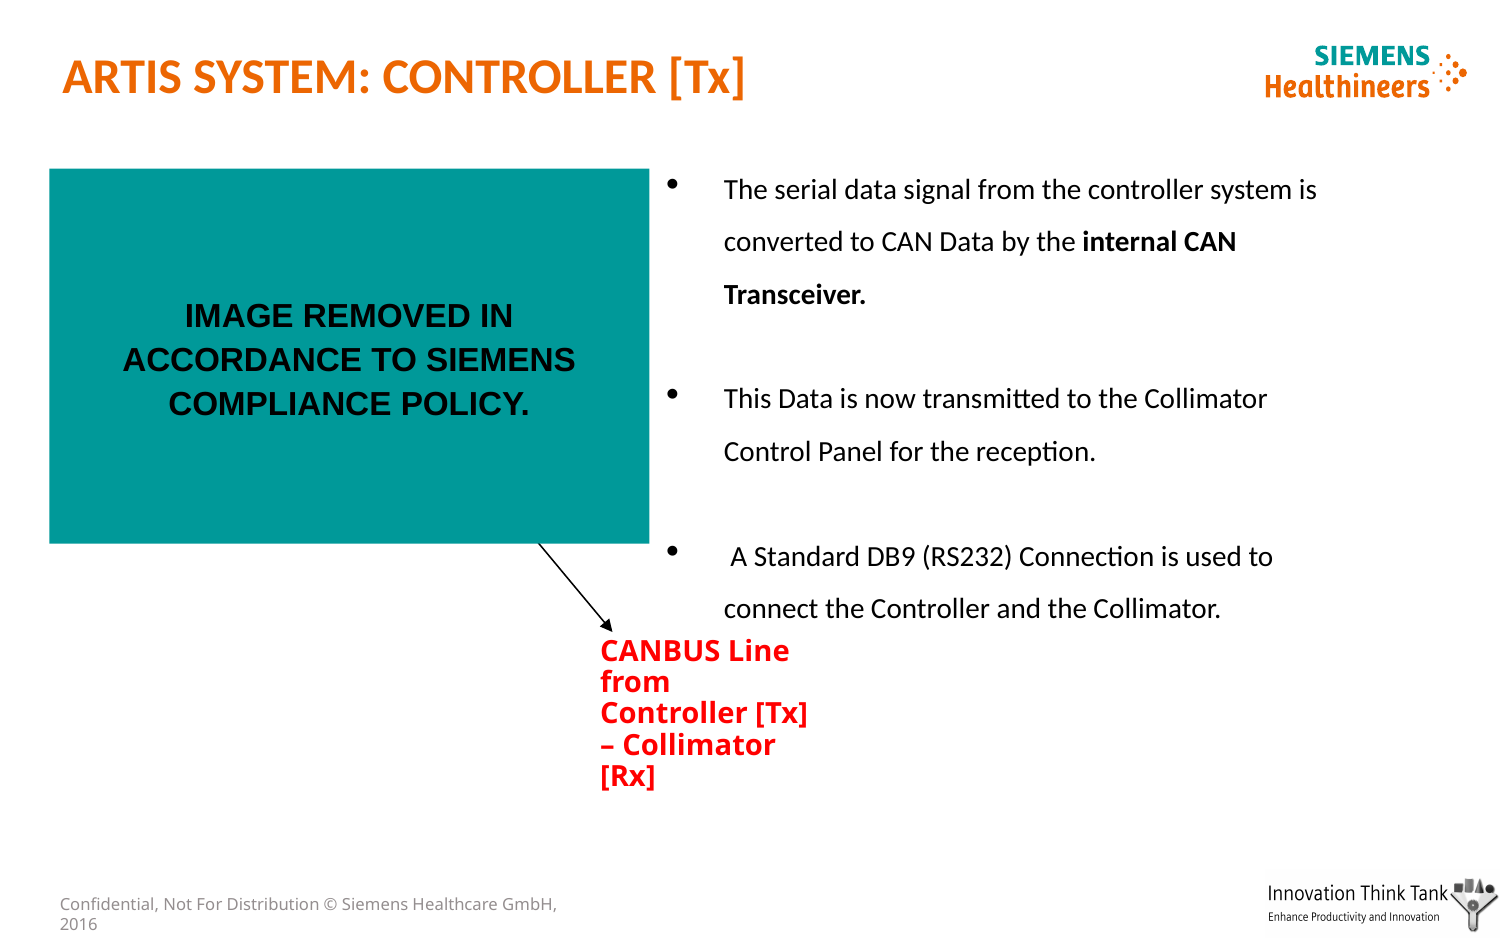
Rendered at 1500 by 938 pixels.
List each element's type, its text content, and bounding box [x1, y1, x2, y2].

picture [1265, 869, 1500, 938]
title ARTIS SYSTEM: CONTROLLER [Tx] [62, 37, 1242, 118]
text_box The serial data signal from the controller system is converted to CAN Data by the internal CAN Transceiver. This Data is now transmitted to the Collimator Control Panel for the reception. A Standard DB9 (RS232) Connection is used to connect the Controller and the Collimator. [652, 145, 1356, 632]
text_box IMAGE REMOVED IN ACCORDANCE TO SIEMENS COMPLIANCE POLICY. [49, 168, 650, 544]
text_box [212, 194, 826, 732]
